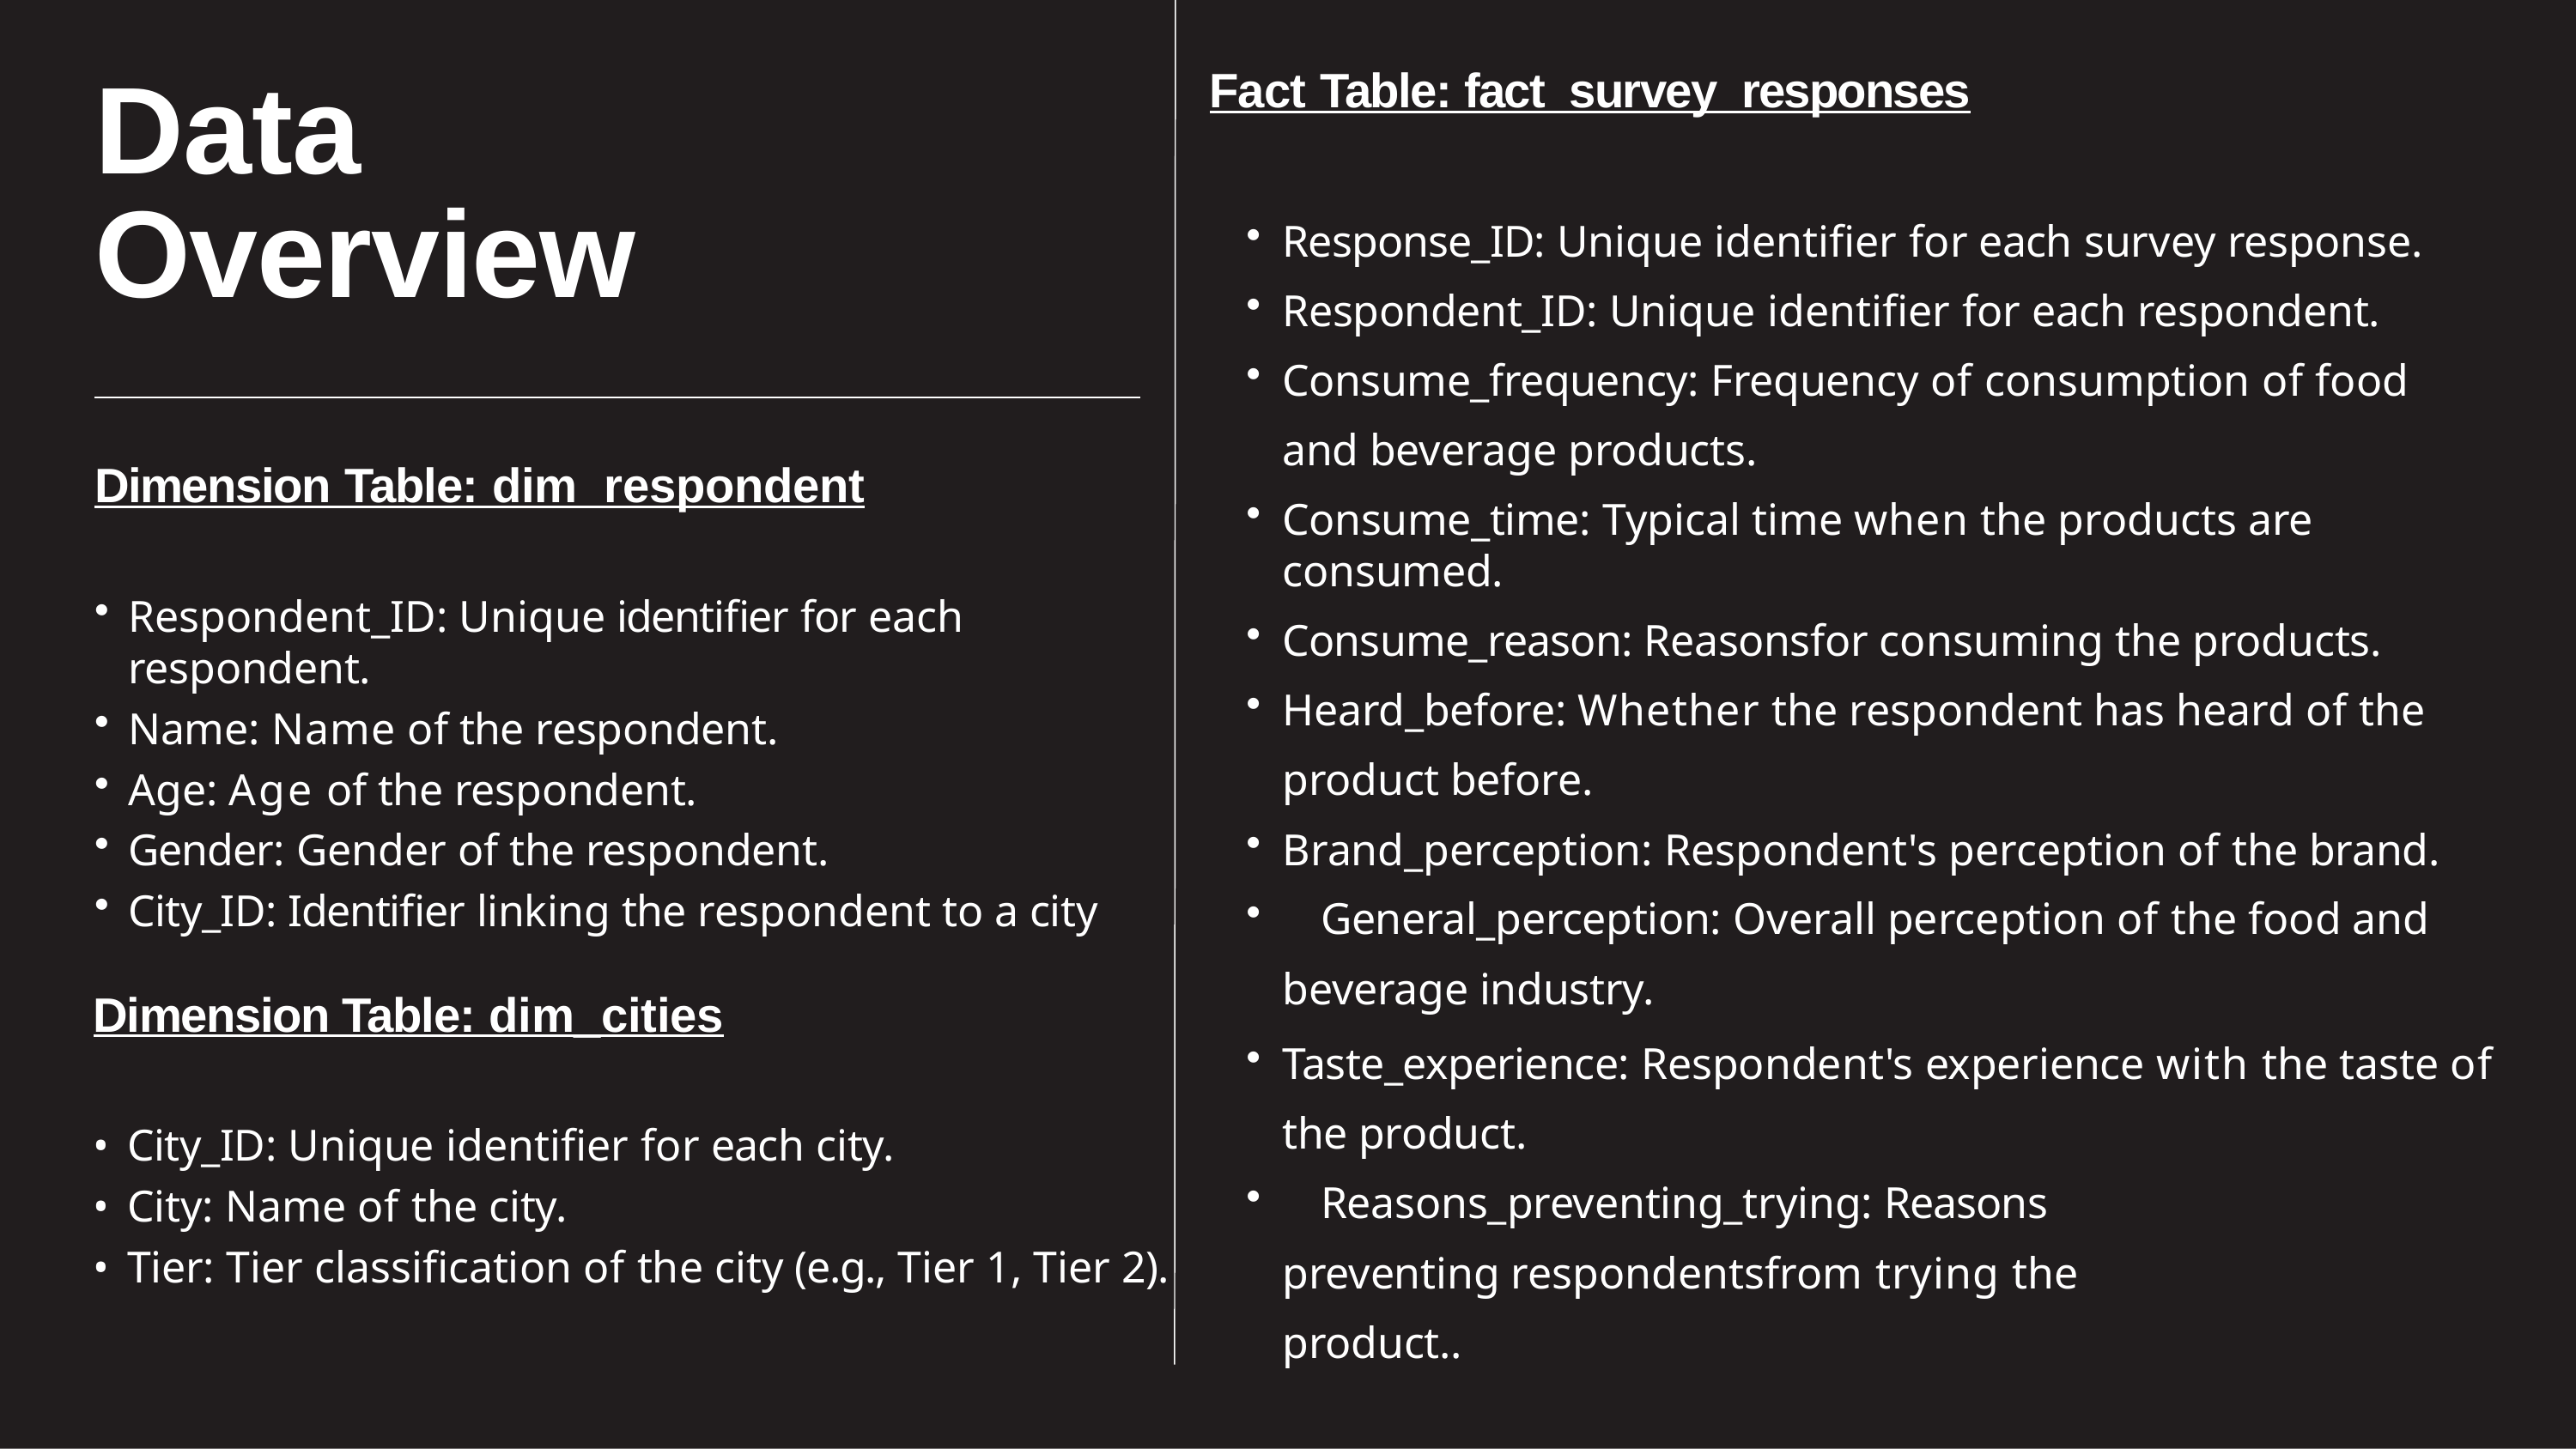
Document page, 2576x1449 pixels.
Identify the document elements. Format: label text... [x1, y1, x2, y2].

title Fact Table: fact_survey_responses [1207, 58, 1972, 302]
text_box Data Overview [93, 48, 638, 323]
list Dimension Table: dim_respondent Respondent_ID: Unique identifier for each respondent. Name: Name of the respondent. Age: Age of the respondent. Gender: Gender of the respondent. City_ID: Identifier linking the respondent to a city Dimension Table: dim_cities City_ID: Unique identifier for each city. City: Name of the city. Tier: Tier classification of the city (e.g., Tier 1, Tier 2). [91, 452, 1170, 1292]
text_box Response_ID: Unique identifier for each survey response. Respondent_ID: Unique identifier for each respondent. Consume_frequency: Frequency of consumption of food and beverage products. Consume_time: Typical time when the products are consumed. Consume_reason: Reasonsfor consuming the products. Heard_before: Whether the respondent has heard of the product before. Brand_perception: Respondent's perception of the brand. General_perception: Overall perception of the food and beverage industry. Taste_experience: Respondent's experience with the taste of the product. Reasons_preventing_trying: Reasons preventing respondentsfrom trying the product.. Continue.. [1244, 193, 2553, 1449]
